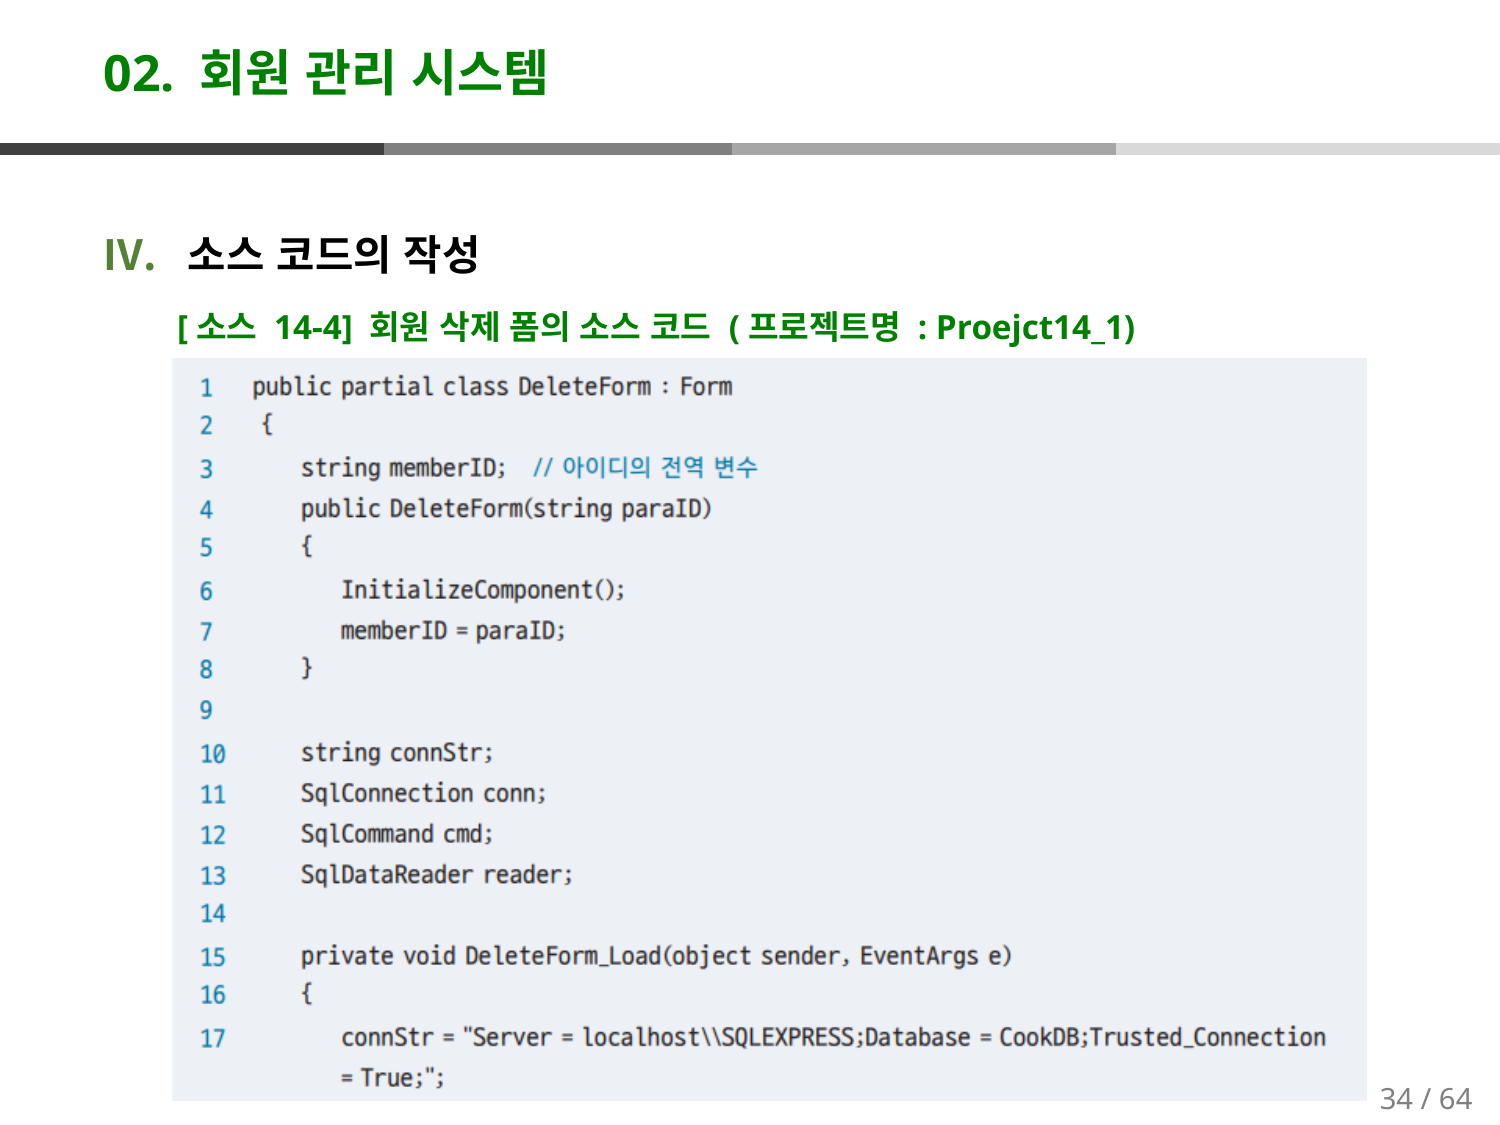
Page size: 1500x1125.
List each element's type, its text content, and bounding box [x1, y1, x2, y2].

list 소스 코드의 작성 [소스 14-4] 회원 삭제 폼의 소스 코드 (프로젝트명 : Proejct14_1) [88, 196, 1424, 1125]
picture [171, 358, 1367, 1101]
title 02. 회원 관리 시스템 [88, 30, 1400, 121]
